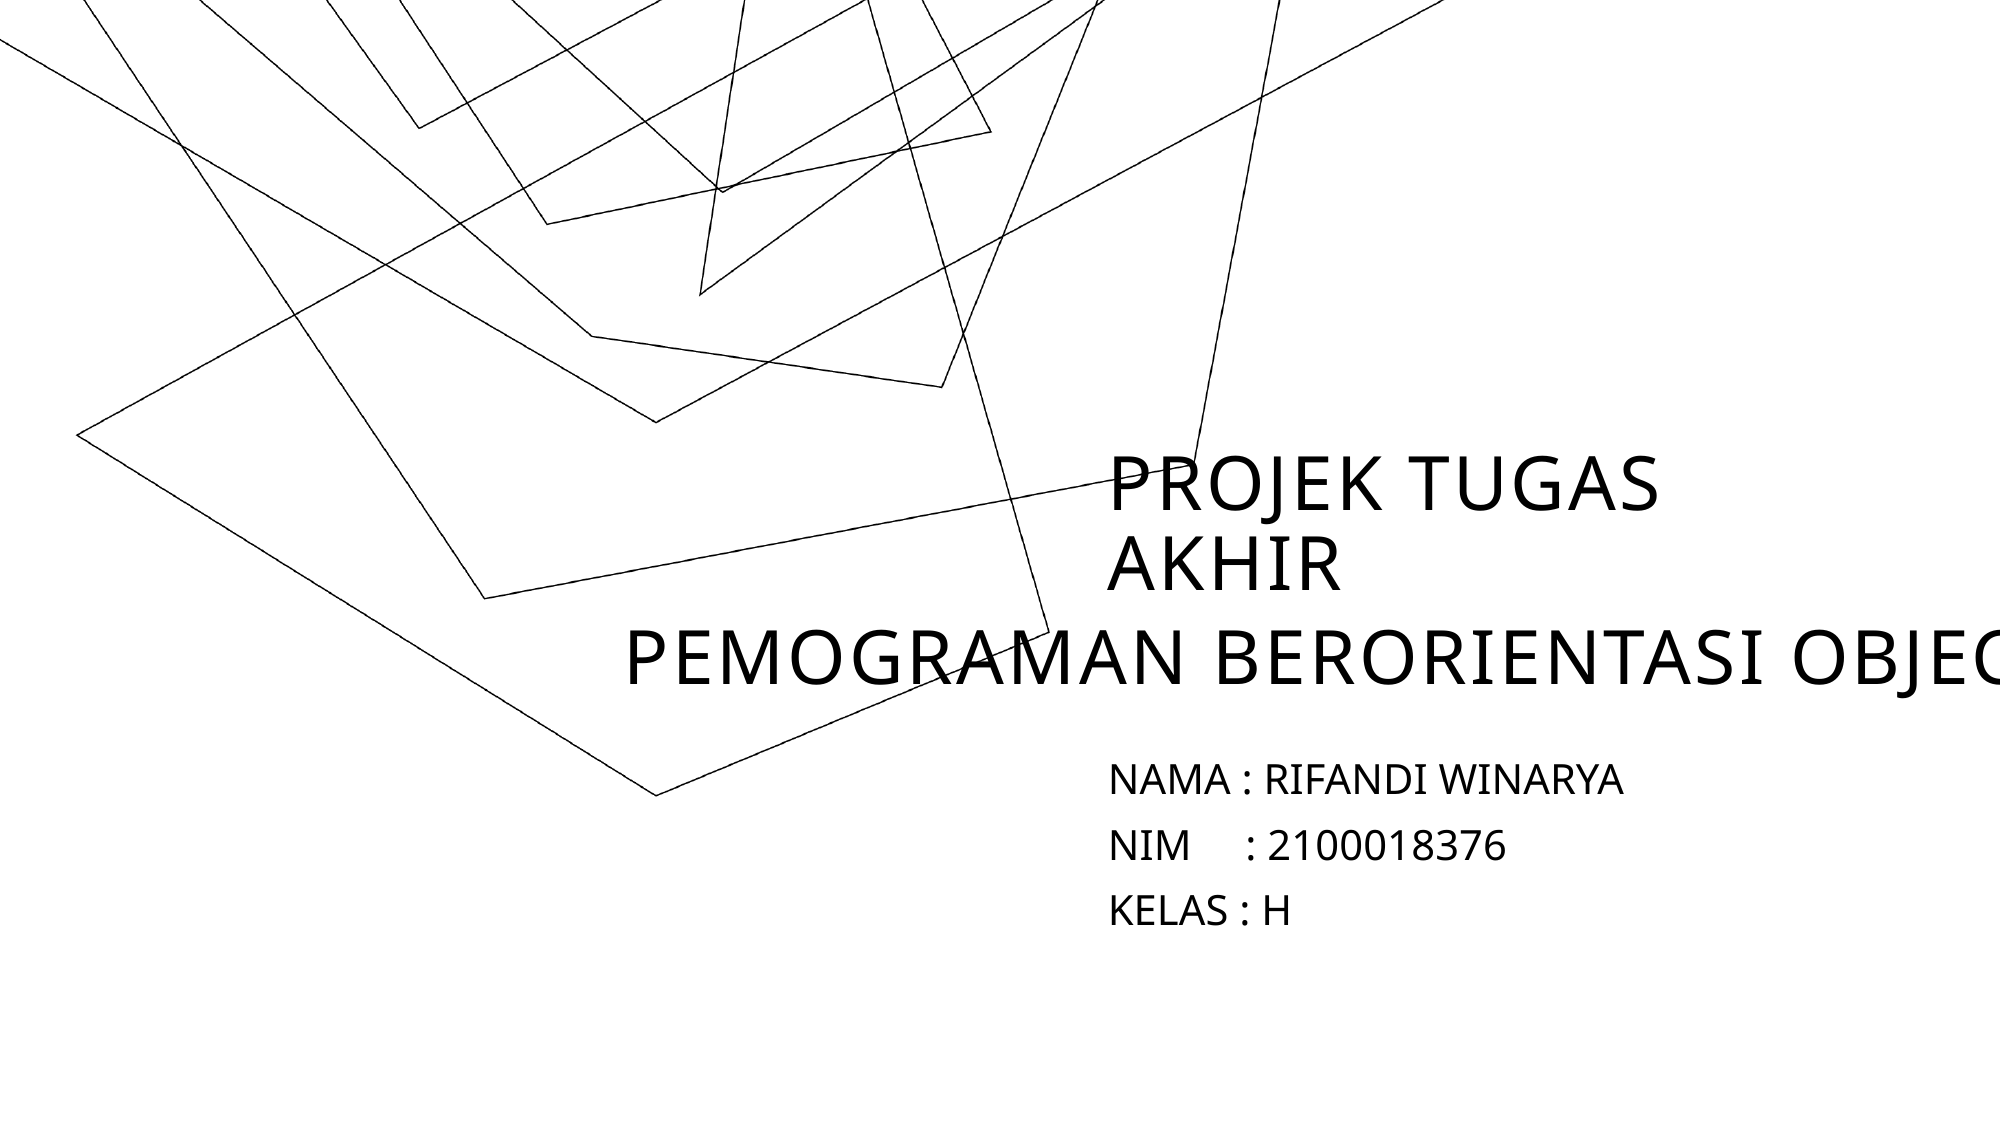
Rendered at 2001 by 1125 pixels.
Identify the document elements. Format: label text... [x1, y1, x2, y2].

picture [0, 0, 1557, 830]
title PROJEK TUGAS AKHIR [1092, 430, 1904, 594]
text_box PEMOGRAMAN BERORIENTASI OBJECK [608, 594, 2000, 709]
subtitle NAMA : RIFANDI WINARYA NIM : 2100018376 KELAS : H [1092, 750, 2000, 929]
